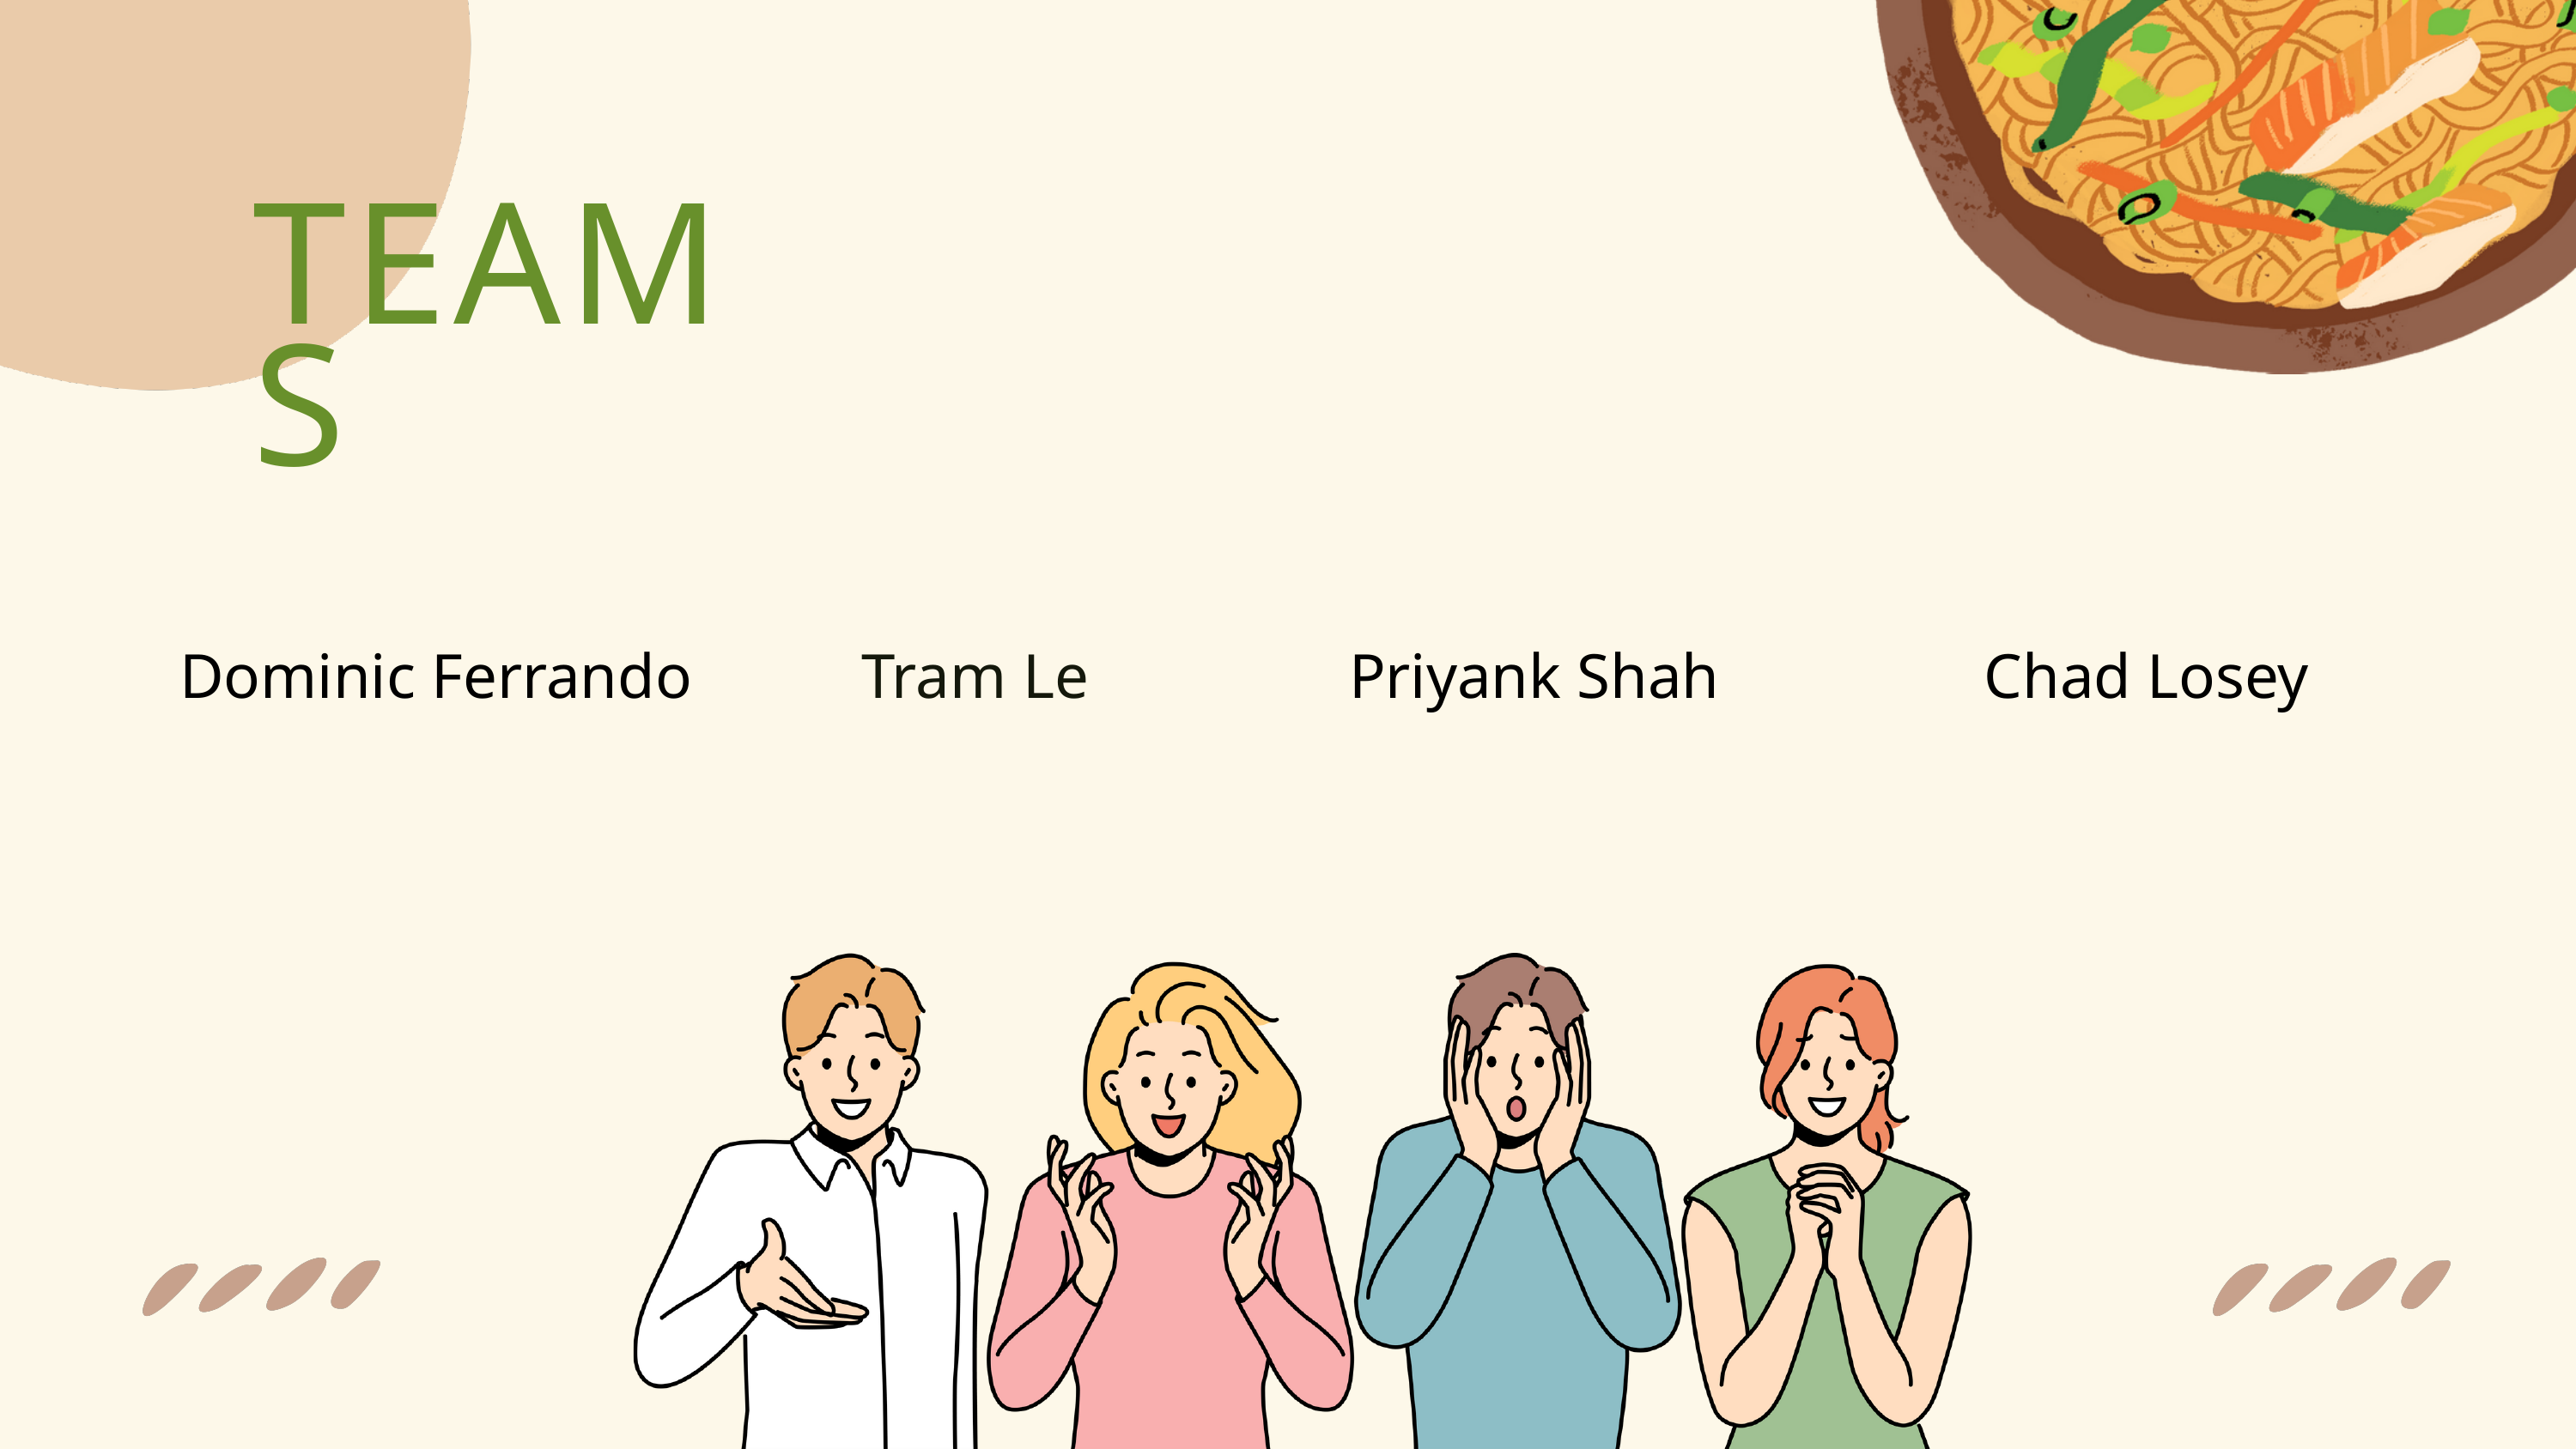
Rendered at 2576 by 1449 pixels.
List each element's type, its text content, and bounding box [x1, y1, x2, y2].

text_box TEAMS [252, 216, 788, 500]
text_box [633, 953, 1972, 1449]
text_box [0, 0, 530, 585]
text_box Tram Le [784, 648, 1166, 712]
text_box Priyank Shah [1288, 648, 1782, 712]
text_box [115, 1247, 391, 1360]
text_box Chad Losey [1918, 648, 2374, 712]
text_box [2185, 1247, 2461, 1360]
text_box Dominic Ferrando [144, 648, 727, 712]
text_box [1872, 0, 2576, 374]
